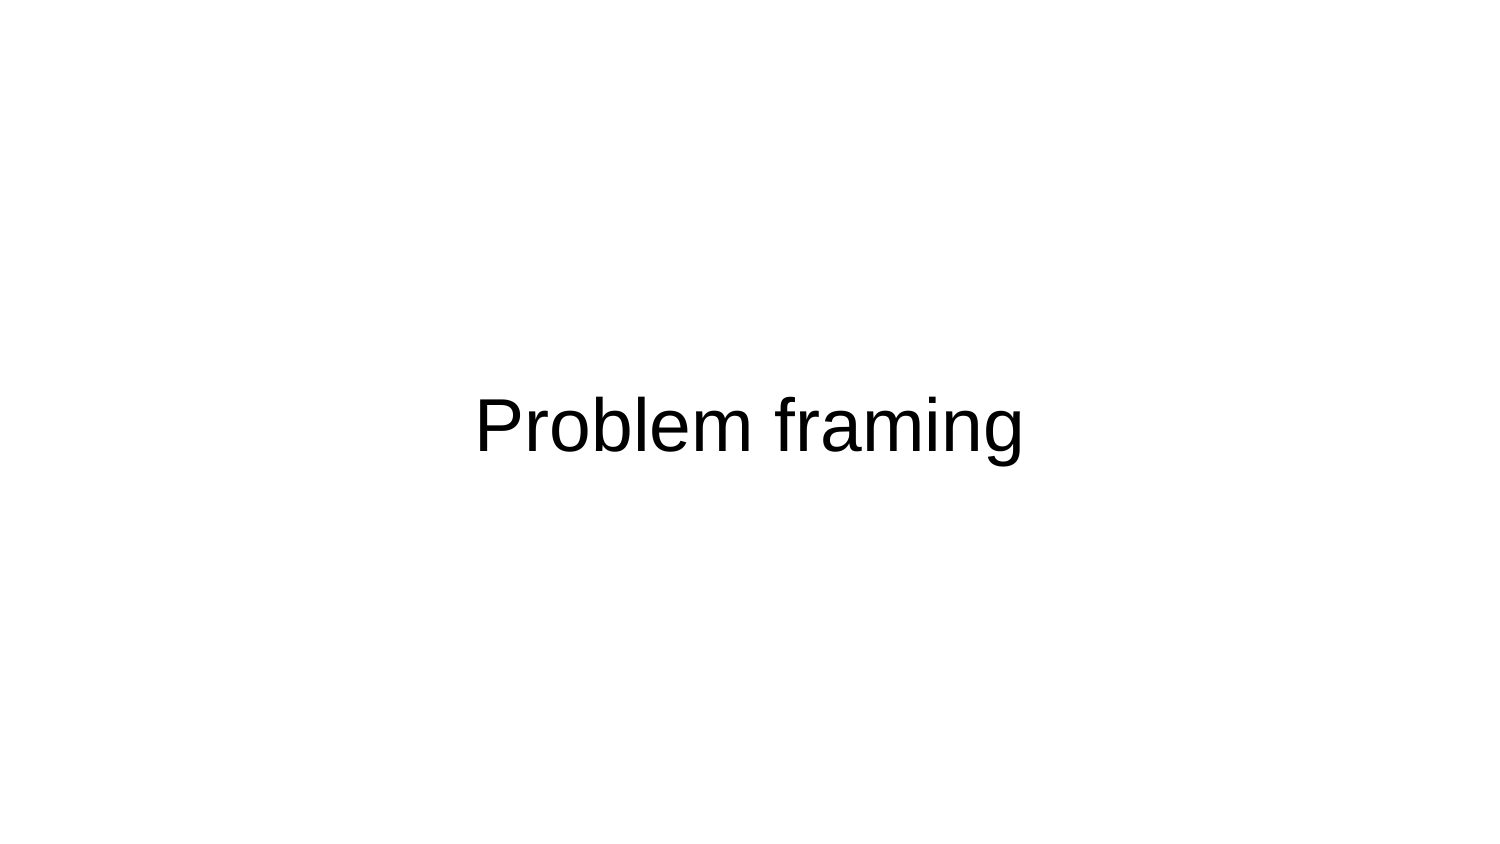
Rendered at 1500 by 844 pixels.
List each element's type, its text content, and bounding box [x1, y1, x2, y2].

title Problem framing [51, 352, 1449, 491]
